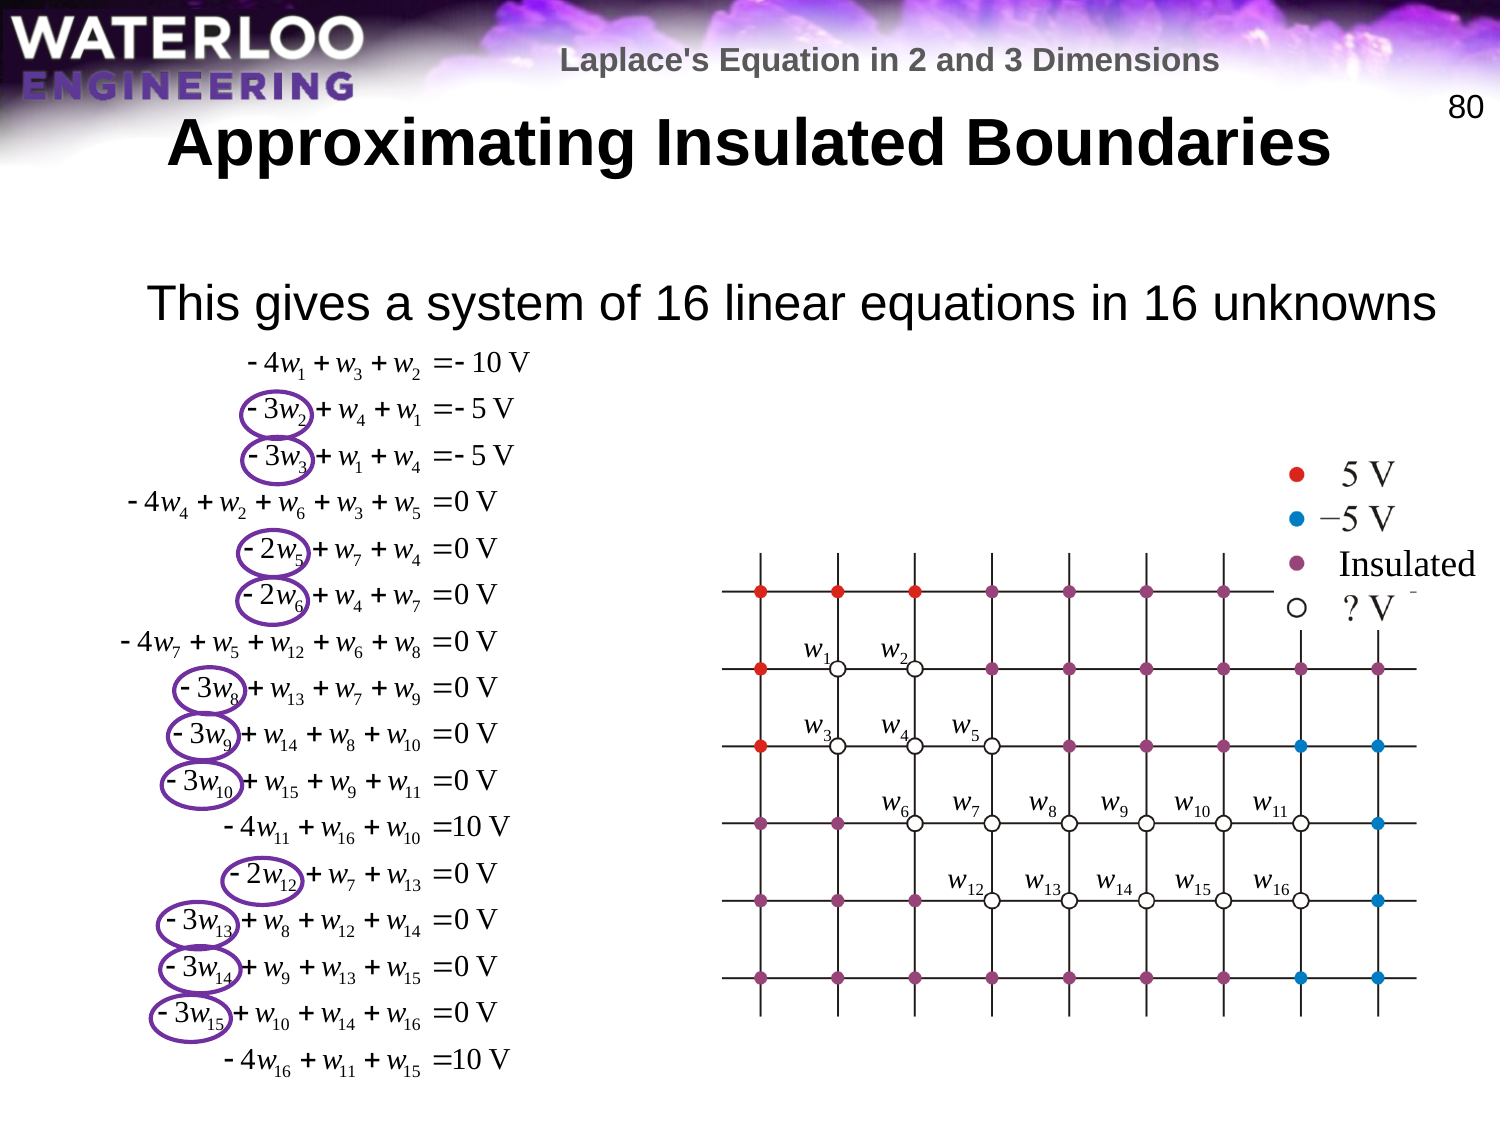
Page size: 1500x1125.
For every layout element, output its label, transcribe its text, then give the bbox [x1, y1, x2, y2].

list This gives a system of 16 linear equations in 16 unknowns [74, 262, 1458, 1020]
slide_number 80 [1371, 73, 1500, 134]
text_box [115, 343, 538, 1083]
picture [0, 0, 1500, 1125]
text_box Insulated [1414, 532, 1495, 592]
footer Laplace's Equation in 2 and 3 Dimensions [535, 31, 1236, 74]
title Approximating Insulated Boundaries [74, 44, 1426, 233]
